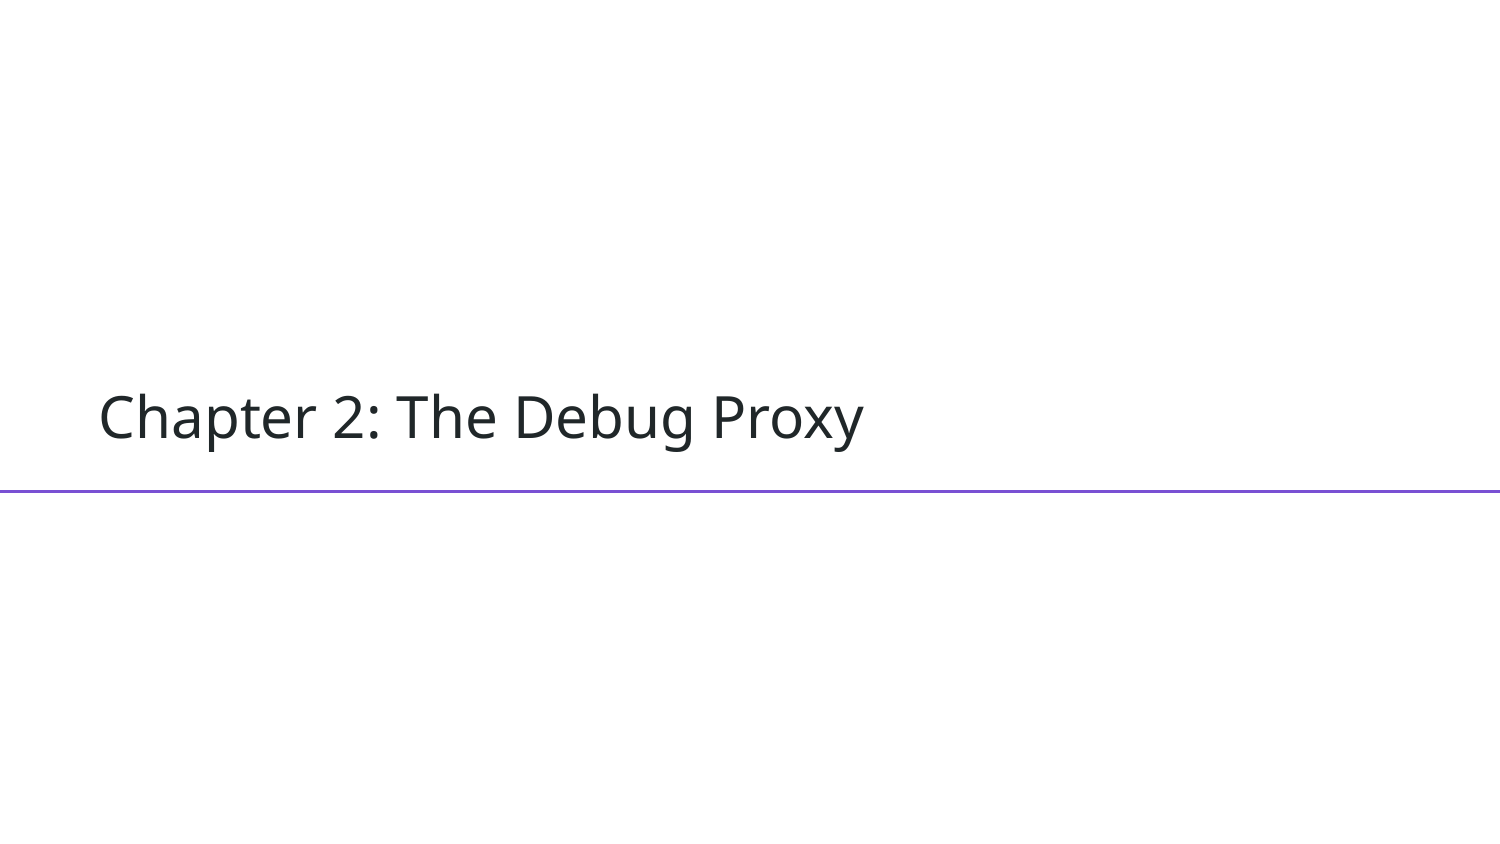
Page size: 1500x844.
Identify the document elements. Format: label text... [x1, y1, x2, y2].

title Chapter 2: The Debug Proxy [83, 337, 1417, 466]
